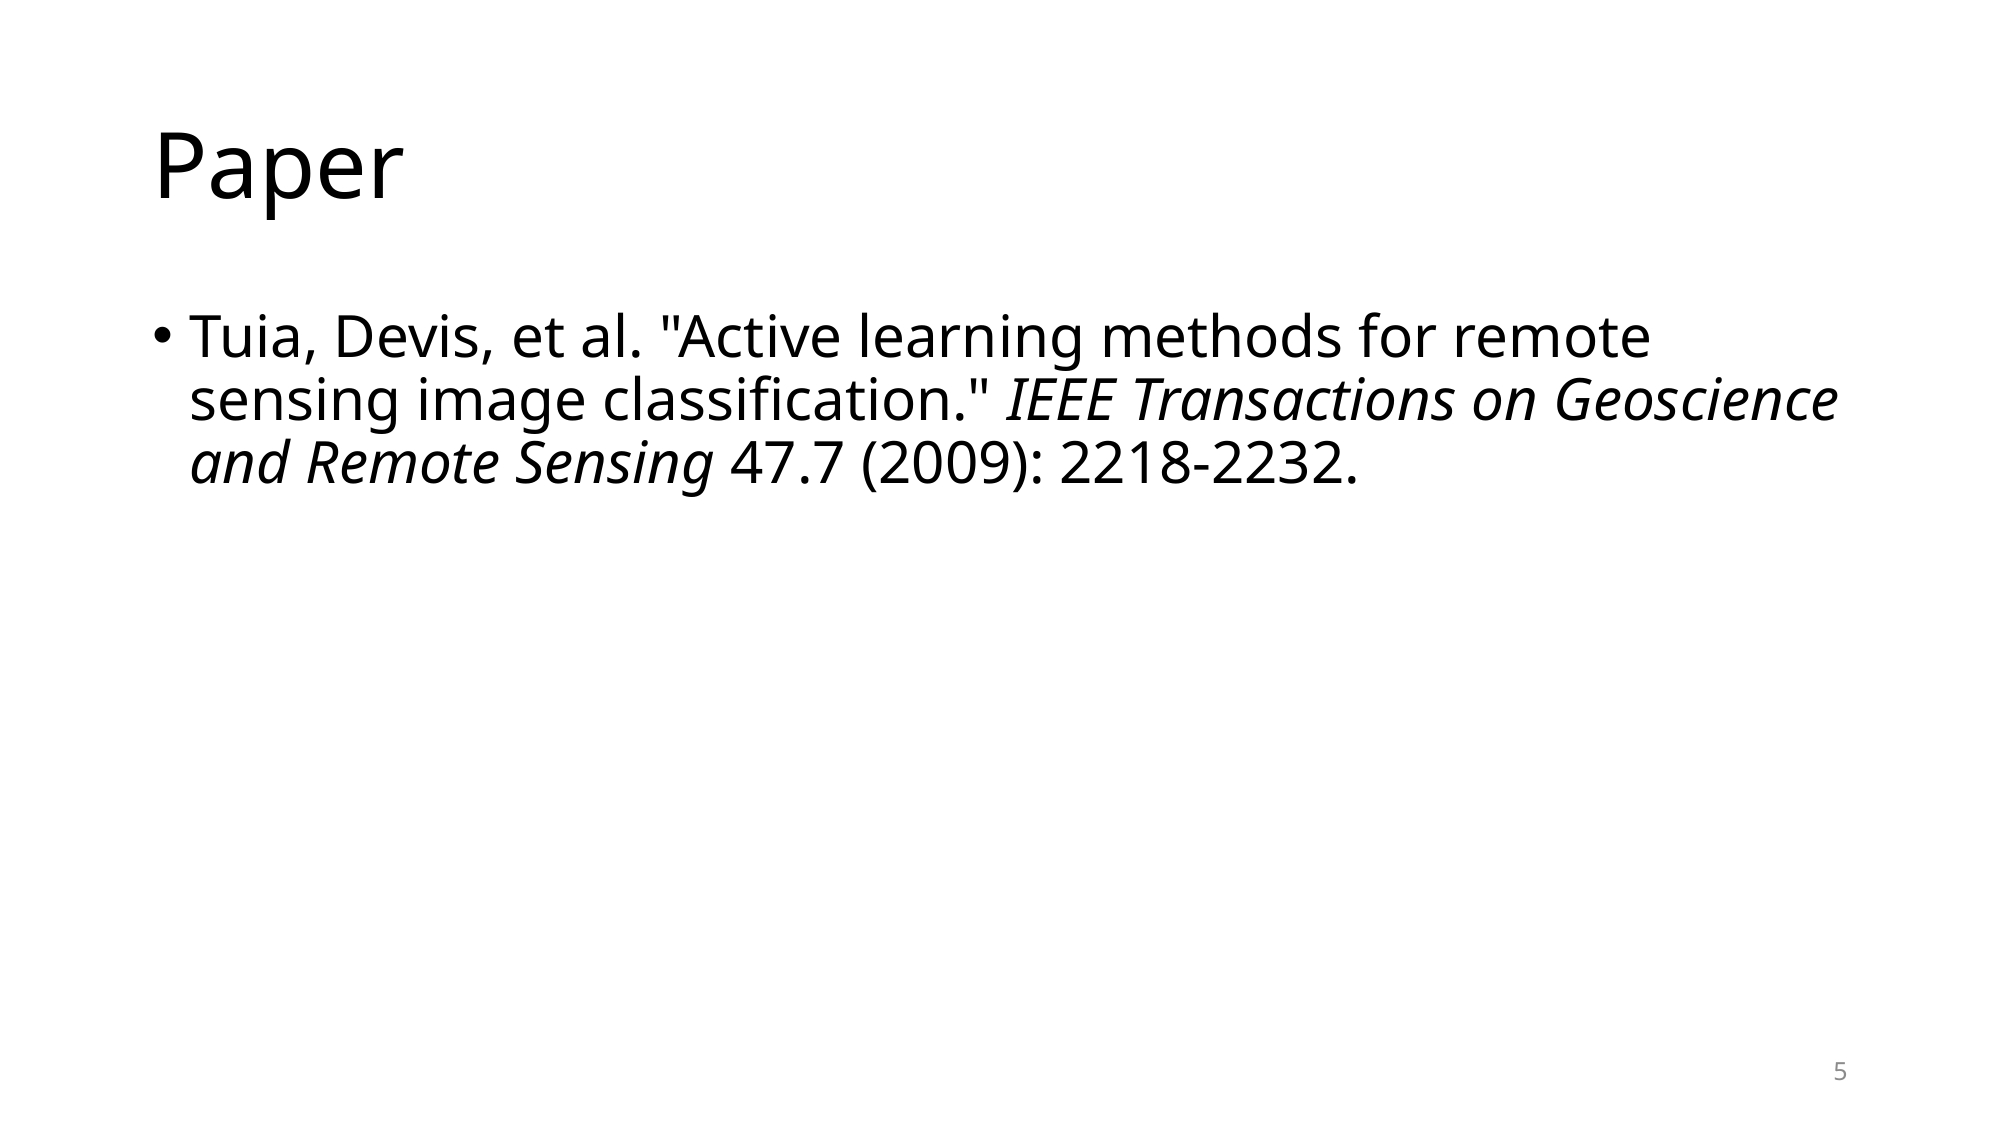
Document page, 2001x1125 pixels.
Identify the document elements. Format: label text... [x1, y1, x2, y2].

slide_number 5 [1412, 1042, 1863, 1103]
title Paper [137, 59, 1863, 278]
list Tuia, Devis, et al. "Active learning methods for remote sensing image classification." IEEE Transactions on Geoscience and Remote Sensing 47.7 (2009): 2218-2232. [137, 299, 1863, 1014]
